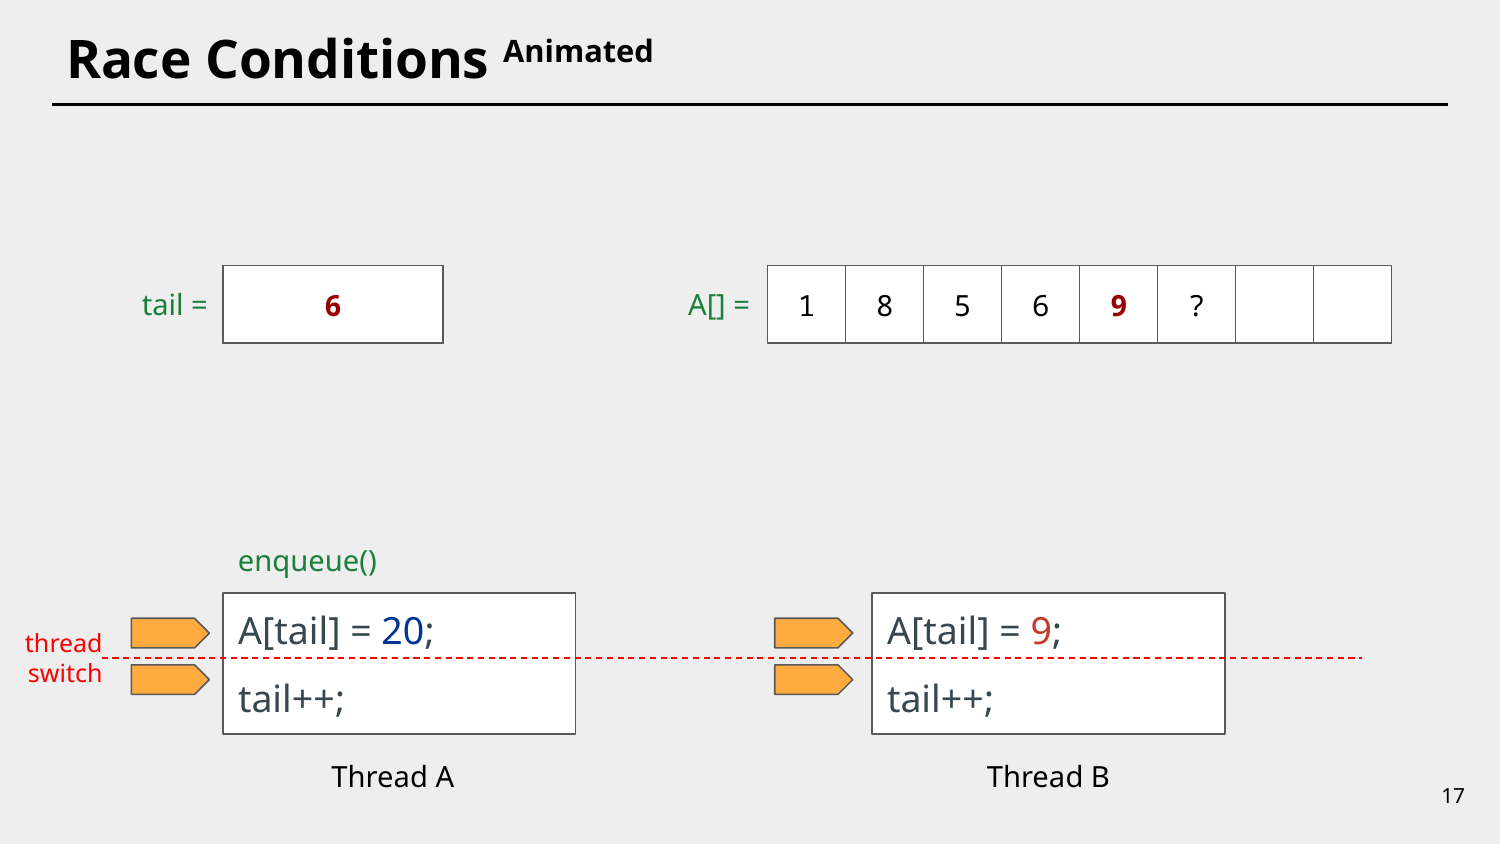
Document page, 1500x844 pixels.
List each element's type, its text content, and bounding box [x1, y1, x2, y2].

text_box [1313, 265, 1392, 344]
text_box thread switch [0, 612, 118, 703]
text_box ? [1157, 265, 1235, 344]
text_box [1235, 265, 1313, 344]
text_box enqueue() [222, 527, 444, 593]
text_box A[] = [615, 271, 766, 337]
text_box Thread B [967, 743, 1130, 809]
title Race Conditions Animated [51, 10, 1449, 105]
text_box [131, 667, 210, 695]
text_box tail = [73, 271, 224, 337]
text_box Thread A [311, 743, 475, 809]
text_box 6 [222, 265, 444, 344]
text_box 9 [1080, 265, 1157, 344]
text_box [774, 618, 853, 648]
text_box [131, 618, 210, 648]
text_box [774, 667, 853, 695]
text_box 1 [767, 265, 845, 344]
text_box A[tail] = 9; tail++; [872, 667, 1225, 734]
text_box A[tail] = 20; tail++; [223, 592, 576, 657]
text_box 8 [845, 265, 923, 344]
text_box A[tail] = 9; tail++; [872, 592, 1225, 657]
text_box A[tail] = 20; tail++; [223, 667, 576, 734]
text_box 6 [1001, 265, 1080, 344]
slide_number 17 [1300, 764, 1480, 830]
text_box 5 [923, 265, 1001, 344]
